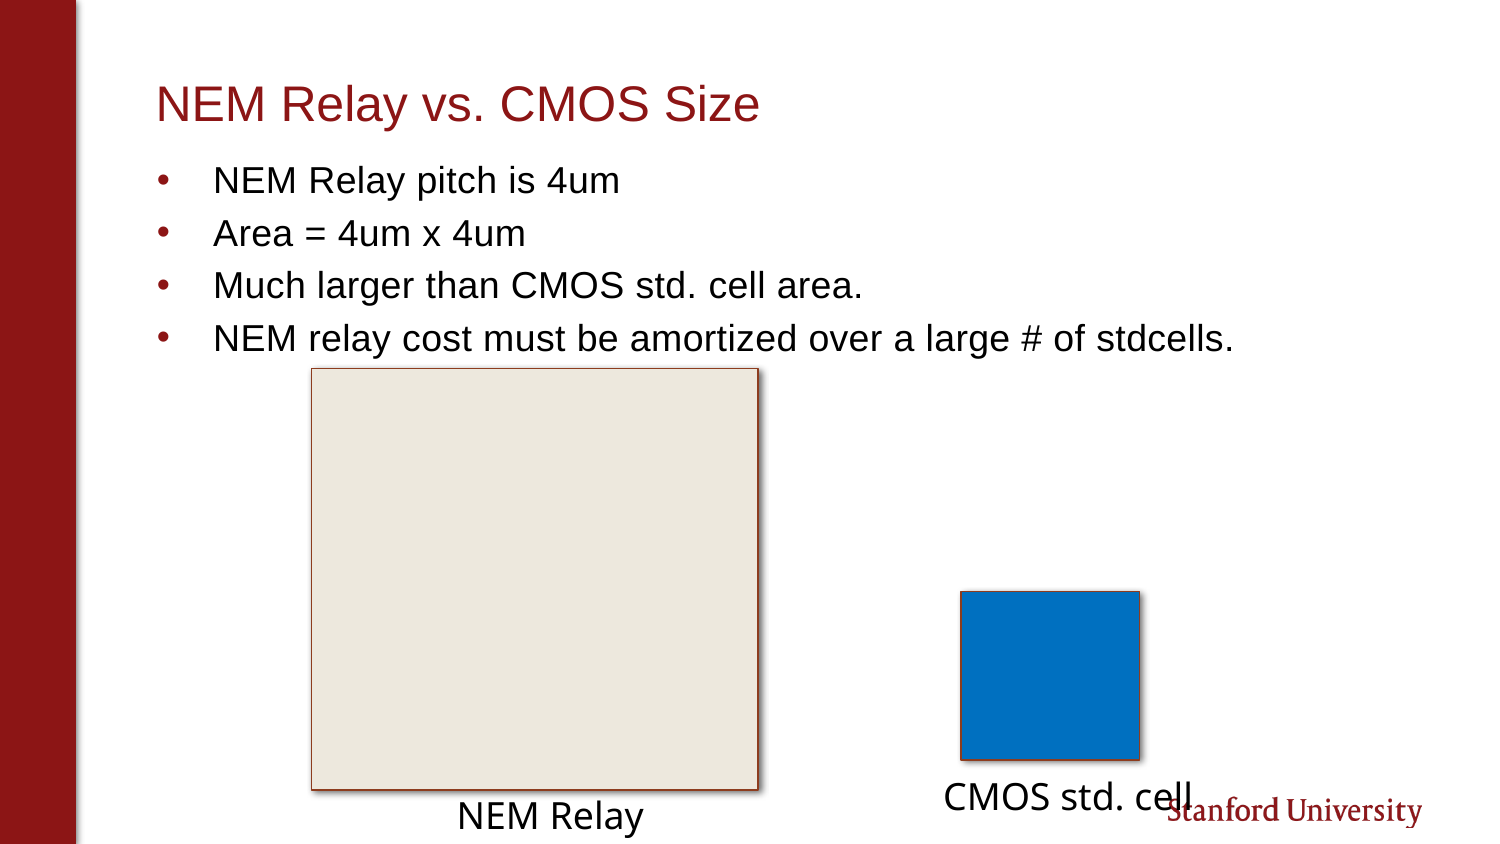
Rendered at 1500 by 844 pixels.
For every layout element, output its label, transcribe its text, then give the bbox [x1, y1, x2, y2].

text_box CMOS std. cell [928, 765, 1237, 826]
title NEM Relay vs. CMOS Size [155, 58, 1420, 140]
text_box [311, 368, 759, 791]
text_box NEM Relay [441, 784, 750, 844]
text_box [960, 591, 1140, 761]
list NEM Relay pitch is 4um Area = 4um x 4um Much larger than CMOS std. cell area. NEM relay cost must be amortized over a large # of stdcells. [156, 149, 1421, 766]
